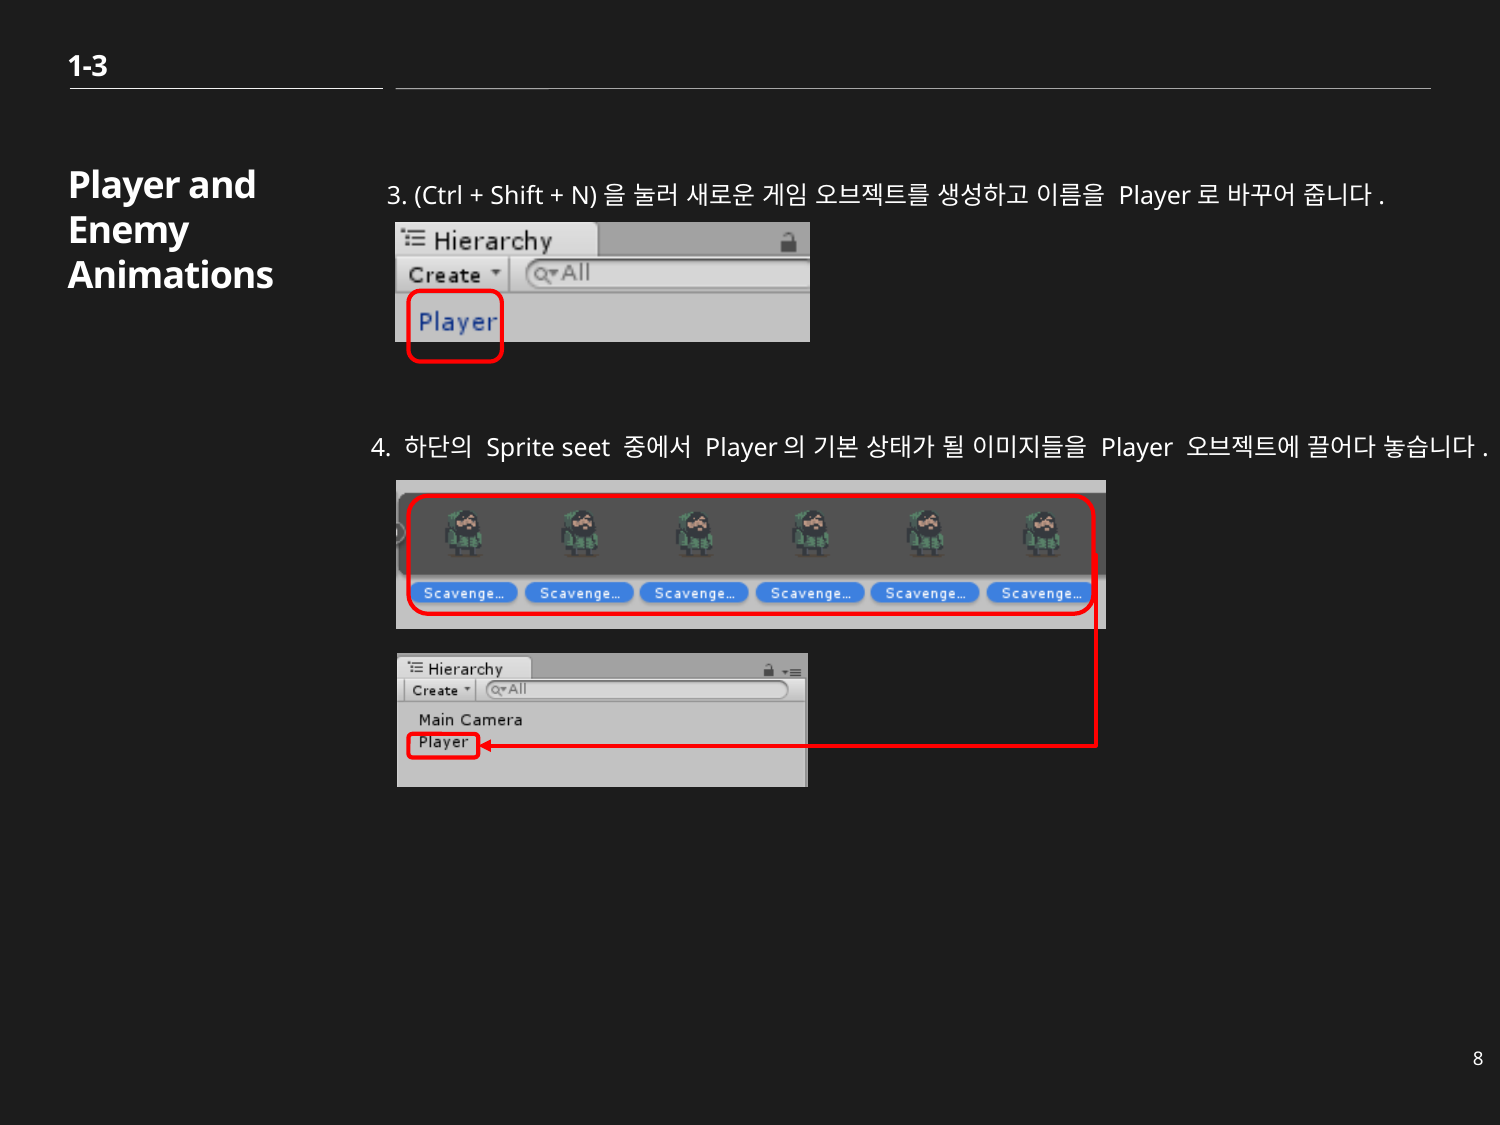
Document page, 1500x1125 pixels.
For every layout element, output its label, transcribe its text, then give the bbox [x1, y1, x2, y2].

picture [395, 480, 1107, 630]
title Player and Enemy Animations [52, 153, 384, 395]
text_box 1-3 [52, 39, 123, 90]
picture [397, 652, 808, 788]
text_box 4. 하단의 Sprite seet 중에서 Player의 기본 상태가 될 이미지들을 Player 오브젝트에 끌어다 놓습니다. [356, 423, 1500, 469]
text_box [477, 554, 1094, 746]
text_box 3. (Ctrl + Shift + N)을 눌러 새로운 게임 오브젝트를 생성하고 이름을 Player로 바꾸어 줍니다. [372, 172, 1400, 218]
text_box 8 [1377, 1039, 1499, 1080]
picture [395, 221, 810, 343]
text_box [406, 351, 504, 364]
